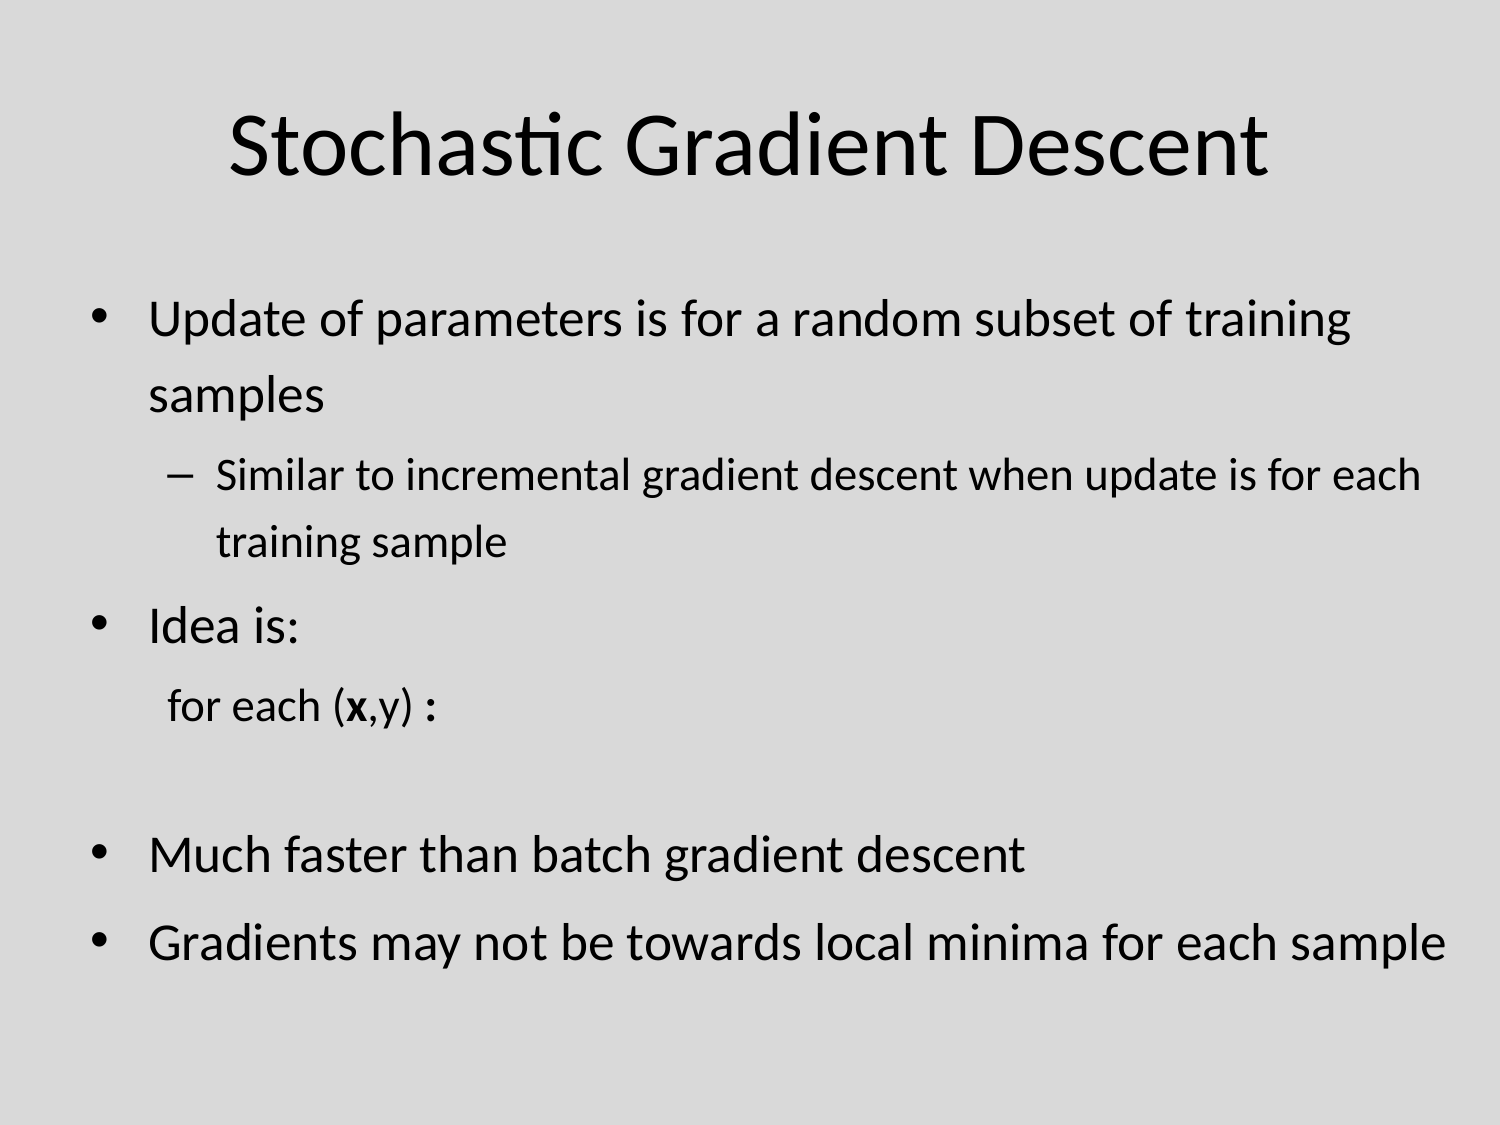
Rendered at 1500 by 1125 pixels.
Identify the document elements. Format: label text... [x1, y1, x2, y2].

title Stochastic Gradient Descent [75, 45, 1425, 233]
